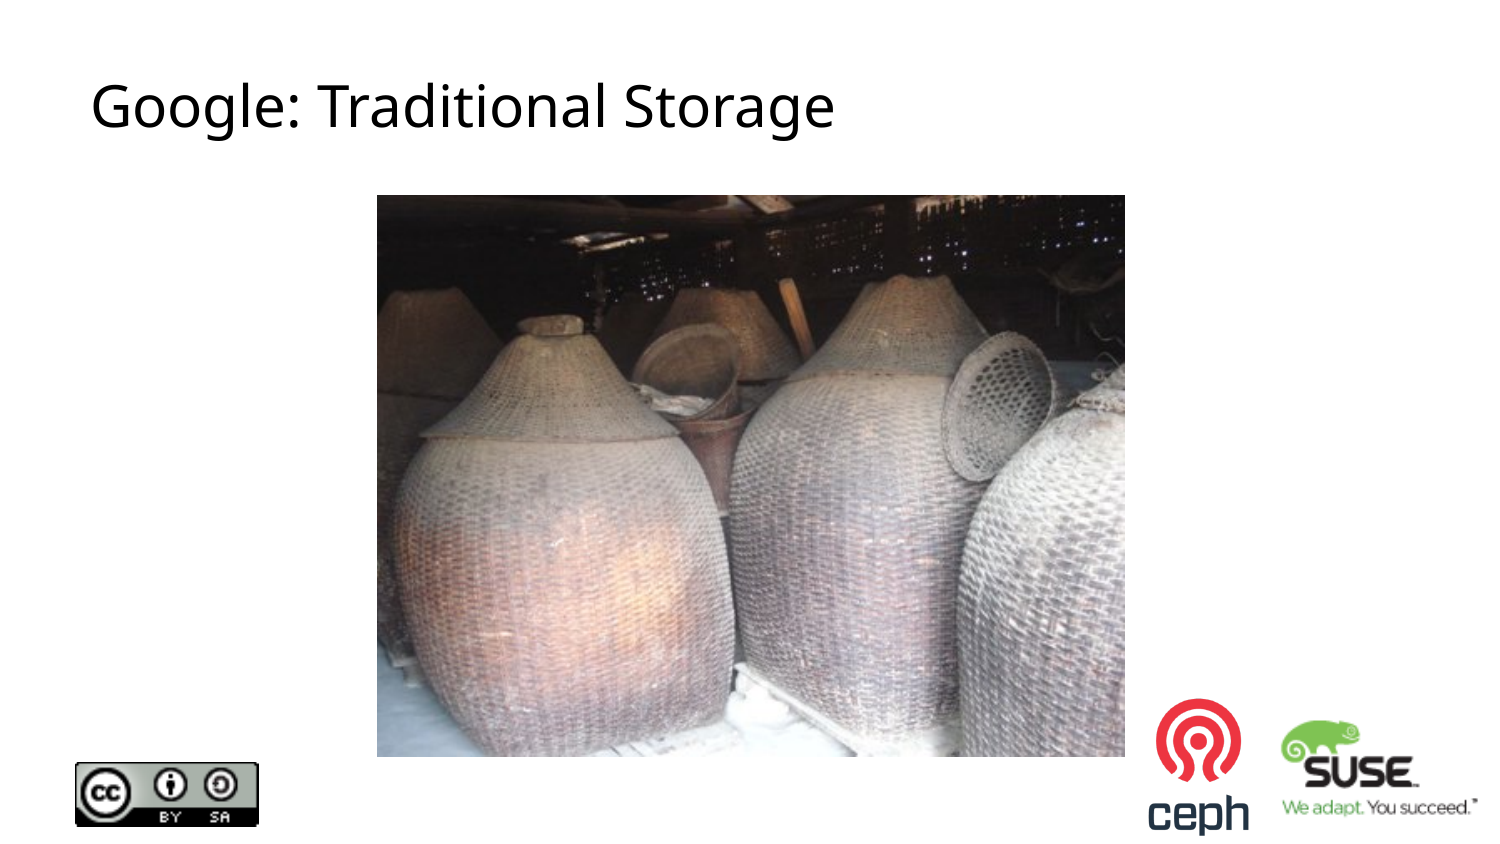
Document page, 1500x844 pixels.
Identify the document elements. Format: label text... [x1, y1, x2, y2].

picture [376, 195, 1486, 844]
picture [75, 762, 259, 827]
title Google: Traditional Storage [75, 33, 1425, 175]
